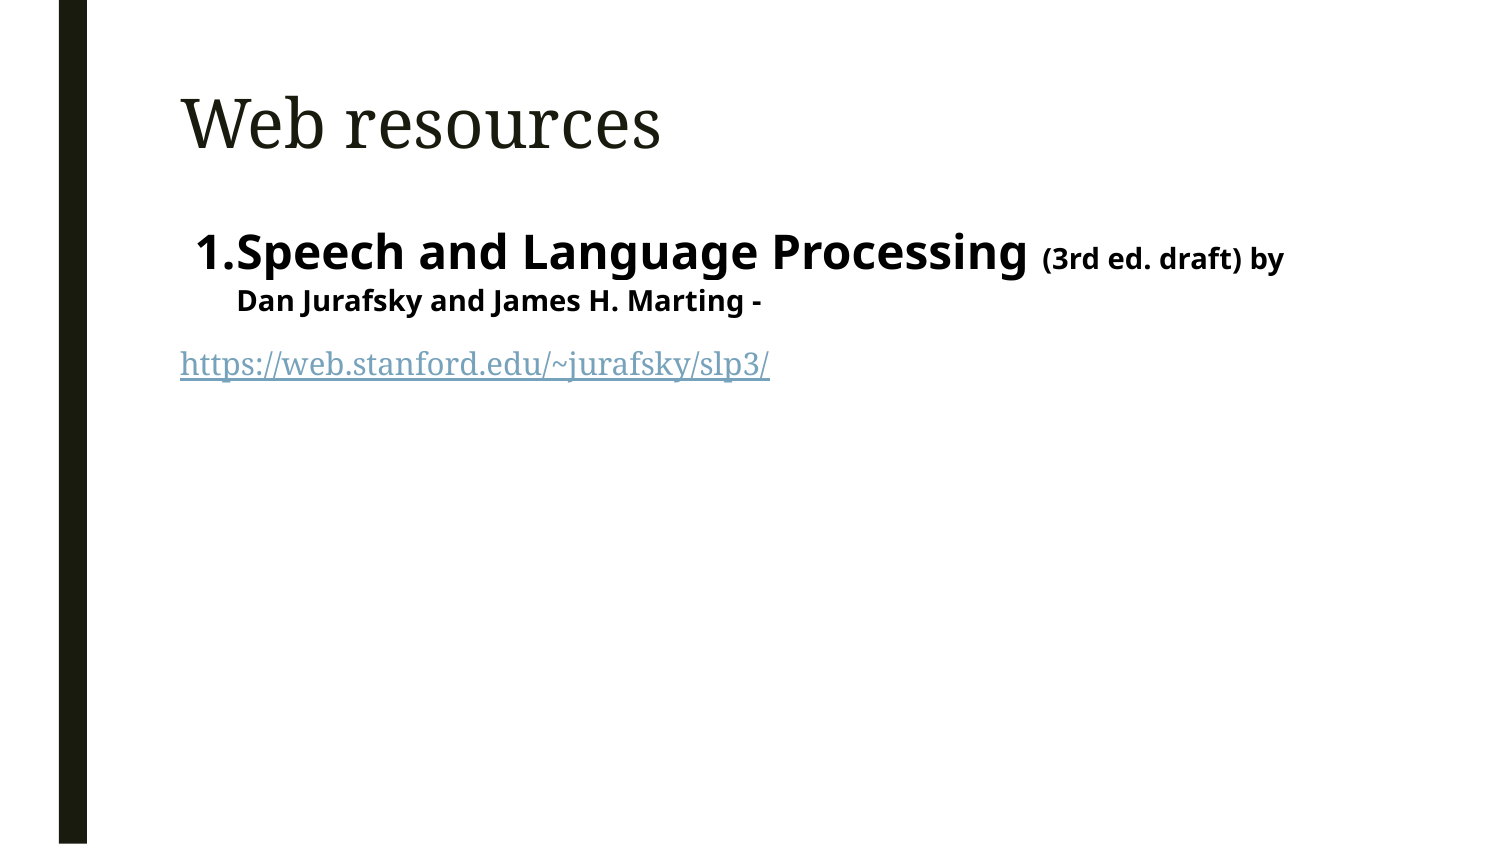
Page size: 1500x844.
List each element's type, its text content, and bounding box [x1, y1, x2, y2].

title Web resources [168, 84, 1351, 209]
list Speech and Language Processing (3rd ed. draft) by Dan Jurafsky and James H. Marting - https://web.stanford.edu/~jurafsky/slp3/ [168, 209, 1351, 722]
